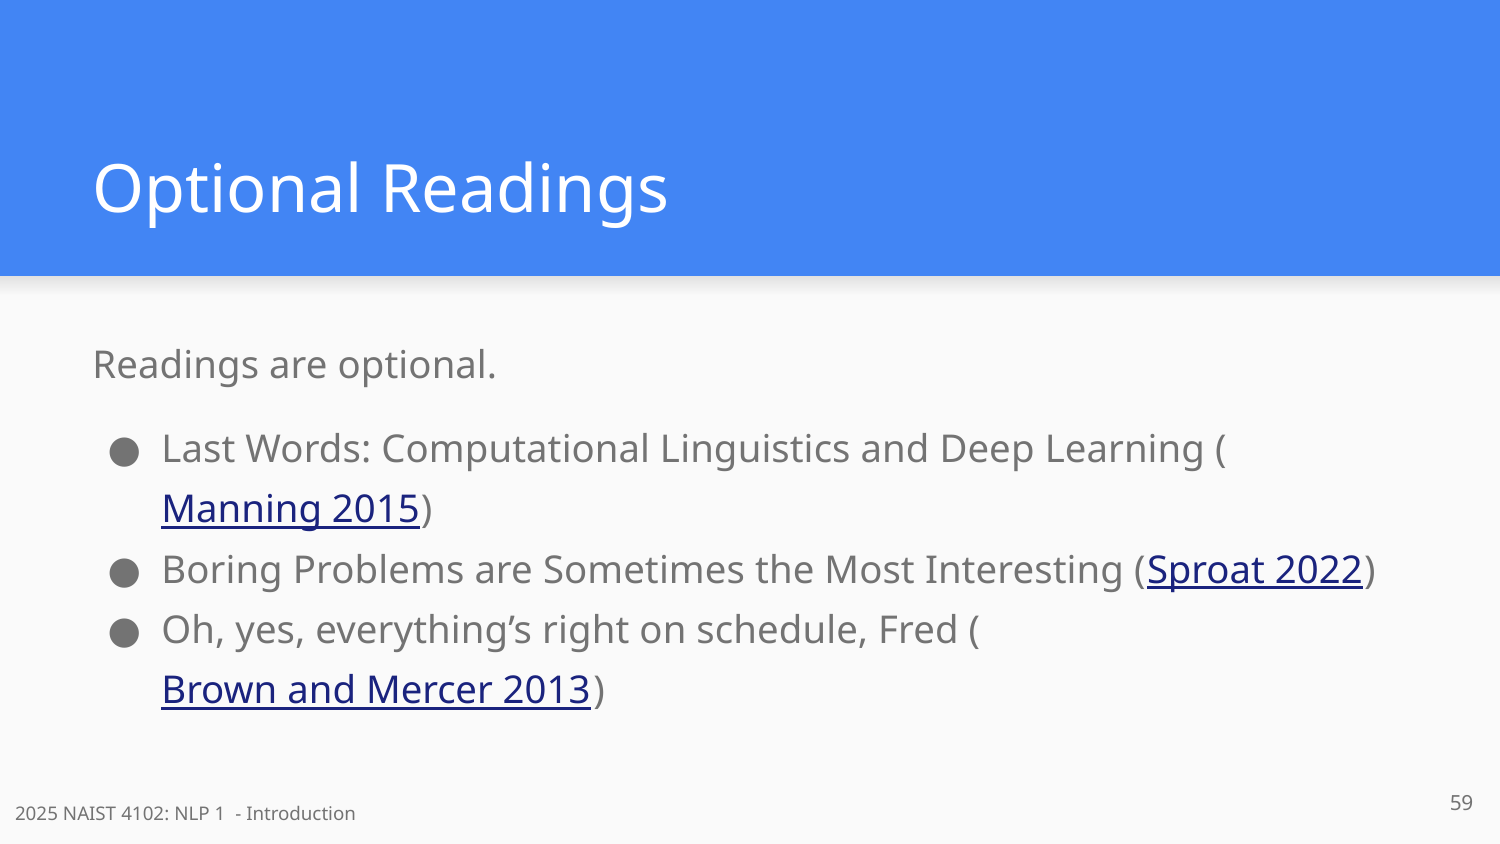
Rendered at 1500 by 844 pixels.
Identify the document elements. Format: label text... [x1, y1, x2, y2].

slide_number ‹#› [1398, 770, 1489, 835]
title Optional Readings [77, 121, 1427, 248]
list Readings are optional. Last Words: Computational Linguistics and Deep Learning (Manning 2015) Boring Problems are Sometimes the Most Interesting (Sproat 2022) Oh, yes, everything’s right on schedule, Fred (Brown and Mercer 2013) [77, 314, 1427, 760]
